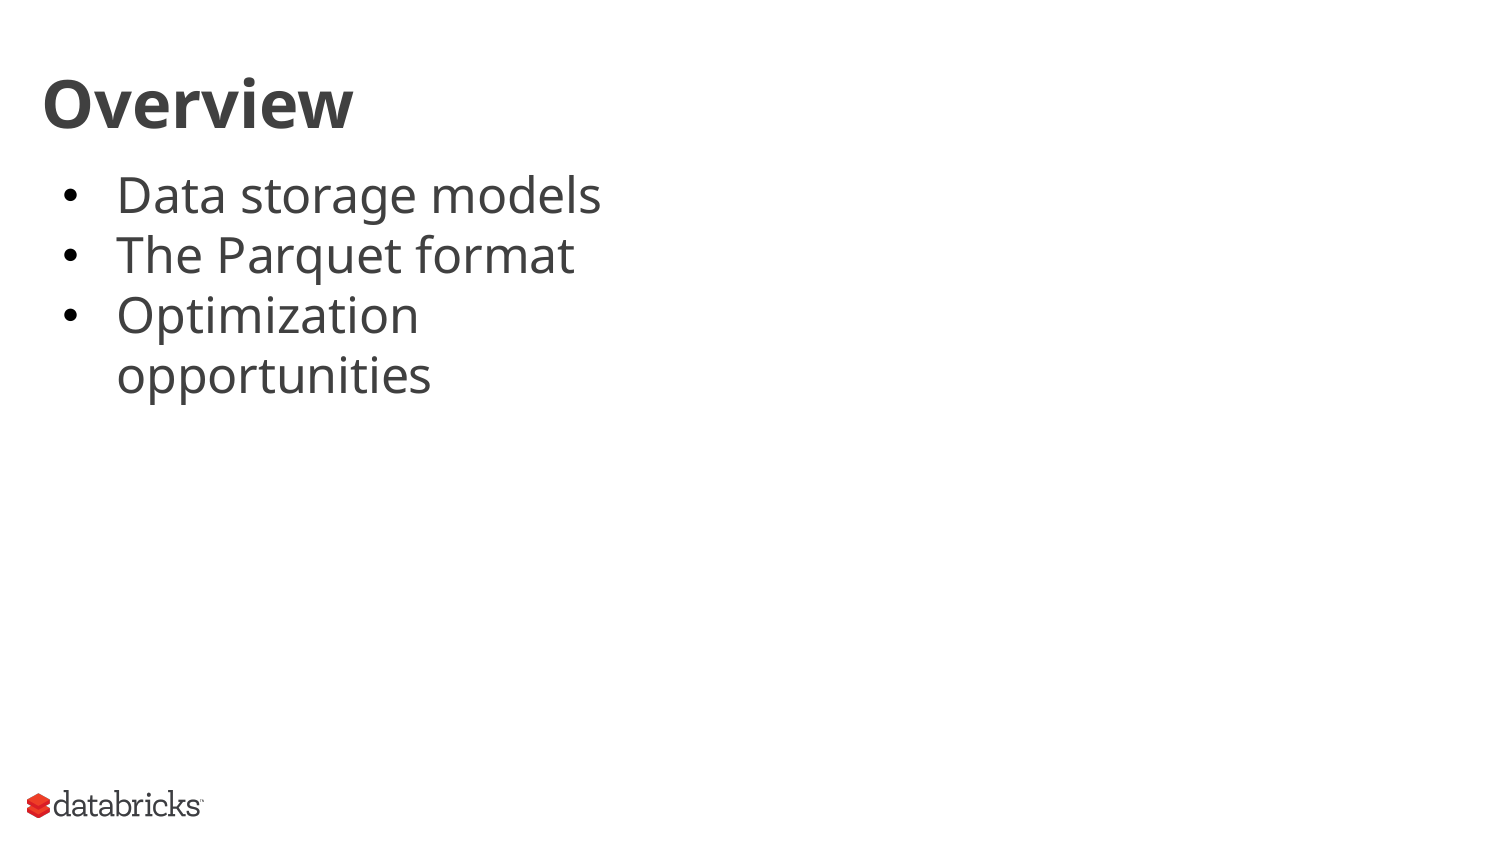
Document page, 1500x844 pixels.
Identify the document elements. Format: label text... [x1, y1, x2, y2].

picture [27, 790, 204, 818]
title Overview [39, 59, 1130, 203]
text_box Data storage models The Parquet format Optimization opportunities [59, 161, 699, 404]
